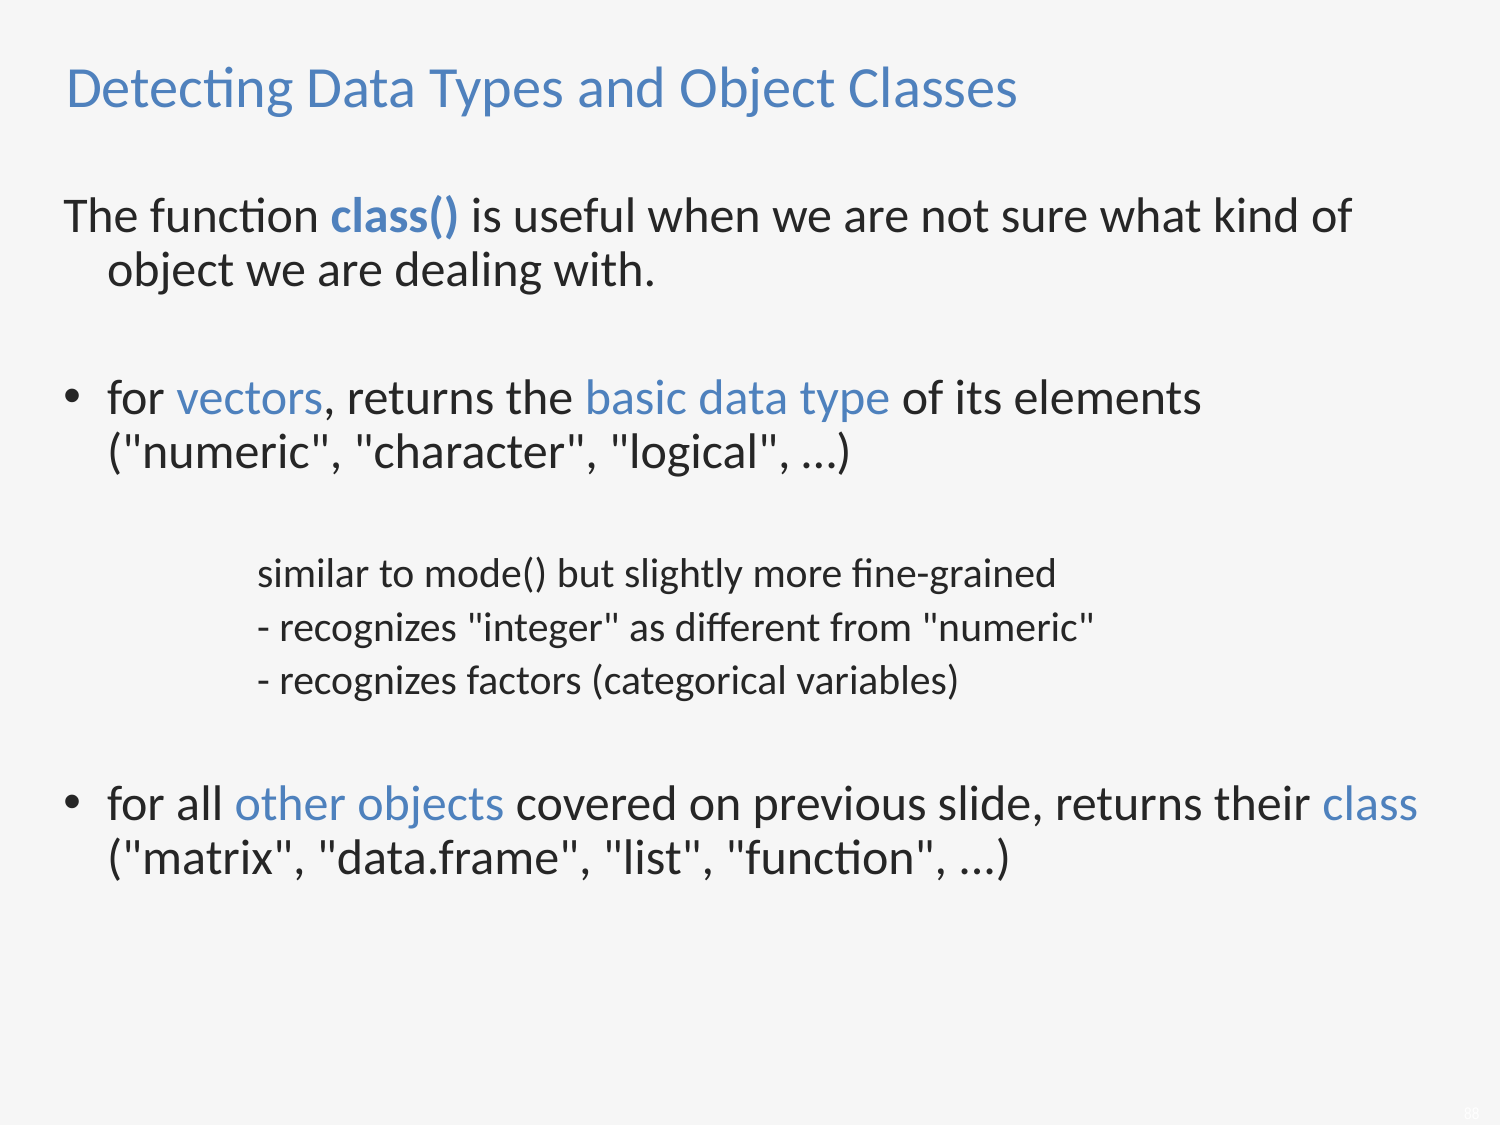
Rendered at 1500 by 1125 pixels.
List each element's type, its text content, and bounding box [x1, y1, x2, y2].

title Detecting Data Types and Object Classes [42, 56, 1346, 121]
list The function class() is useful when we are not sure what kind of object we are dealing with. for vectors, returns the basic data type of its elements ("numeric", "character", "logical", …) similar to mode() but slightly more fine-grained - recognizes "integer" as different from "numeric" - recognizes factors (categorical variables) for all other objects covered on previous slide, returns their class ("matrix", "data.frame", "list", "function", ...) [63, 189, 1435, 1093]
